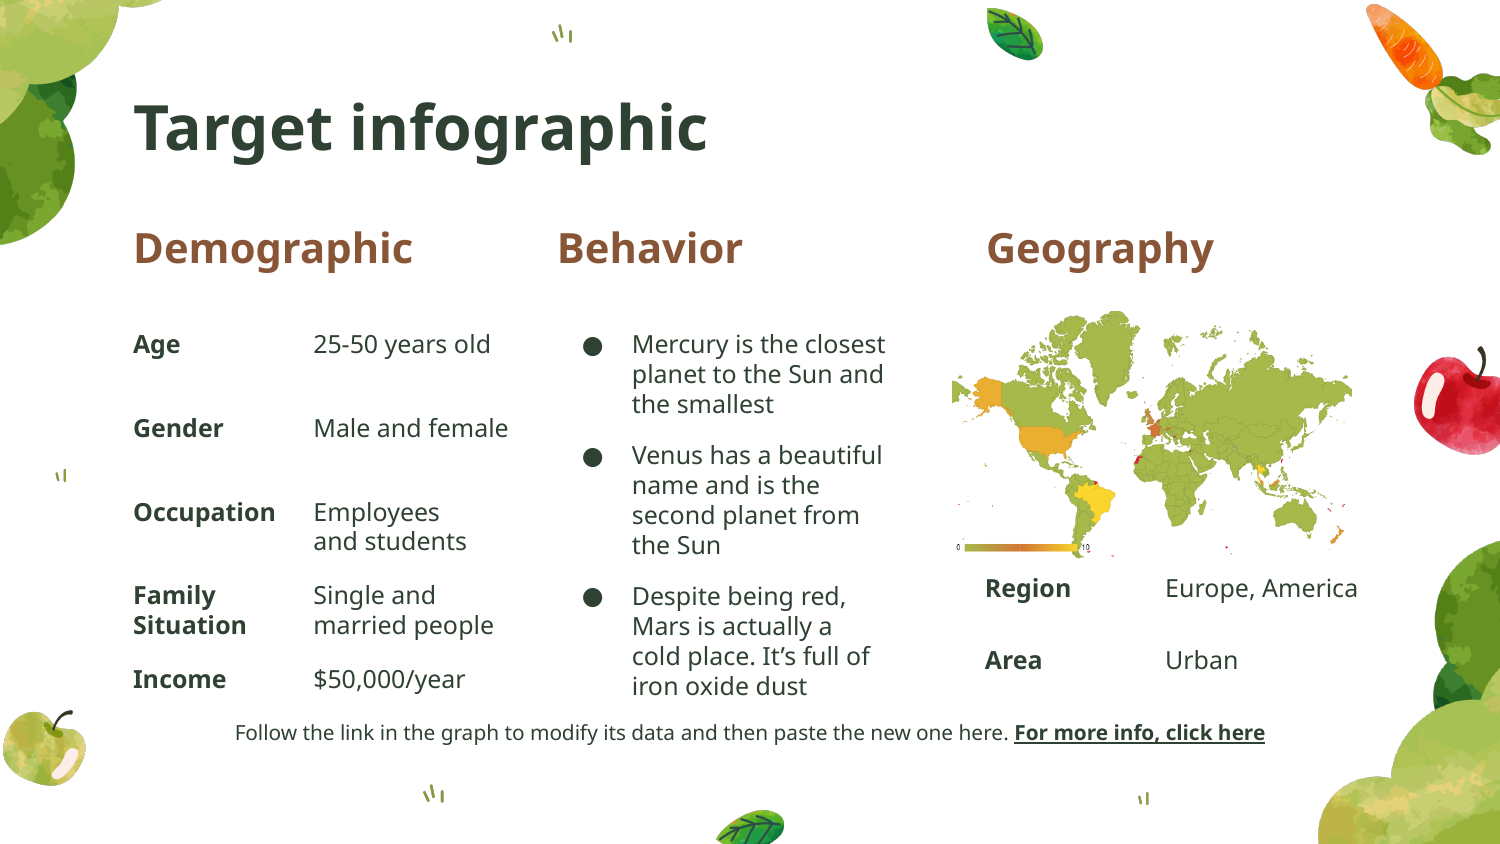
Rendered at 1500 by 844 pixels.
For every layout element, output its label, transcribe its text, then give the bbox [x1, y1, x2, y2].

text_box Occupation [118, 481, 298, 556]
text_box Male and female [298, 397, 535, 472]
text_box Europe, America [1150, 557, 1387, 630]
text_box $50,000/year [298, 648, 535, 712]
text_box Age [118, 313, 298, 388]
picture [0, 0, 291, 294]
text_box Urban [1150, 630, 1387, 704]
picture [974, 0, 1052, 65]
text_box Area [969, 630, 1150, 704]
text_box Gender [118, 397, 298, 472]
picture [952, 310, 1500, 844]
picture [545, 16, 582, 49]
text_box Employees and students [298, 481, 535, 556]
text_box Region [969, 568, 1150, 630]
text_box Single and married people [298, 564, 535, 639]
title Target infographic [118, 72, 1382, 167]
text_box Income [118, 648, 298, 723]
text_box Family Situation [118, 564, 298, 639]
picture [416, 776, 454, 808]
picture [44, 457, 82, 490]
picture [1339, 0, 1500, 188]
picture [703, 781, 798, 844]
text_box Behavior [541, 207, 958, 287]
text_box 25-50 years old [298, 313, 535, 388]
text_box Follow the link in the graph to modify its data and then paste the new one here. For more info, click here [161, 712, 1339, 756]
picture [0, 679, 106, 808]
picture [1127, 781, 1164, 813]
text_box Geography [971, 207, 1388, 287]
text_box Demographic [118, 207, 535, 287]
text_box Mercury is the closest planet to the Sun and the smallest Venus has a beautiful name and is the second planet from the Sun Despite being red, Mars is actually a cold place. It’s full of iron oxide dust [541, 313, 904, 712]
